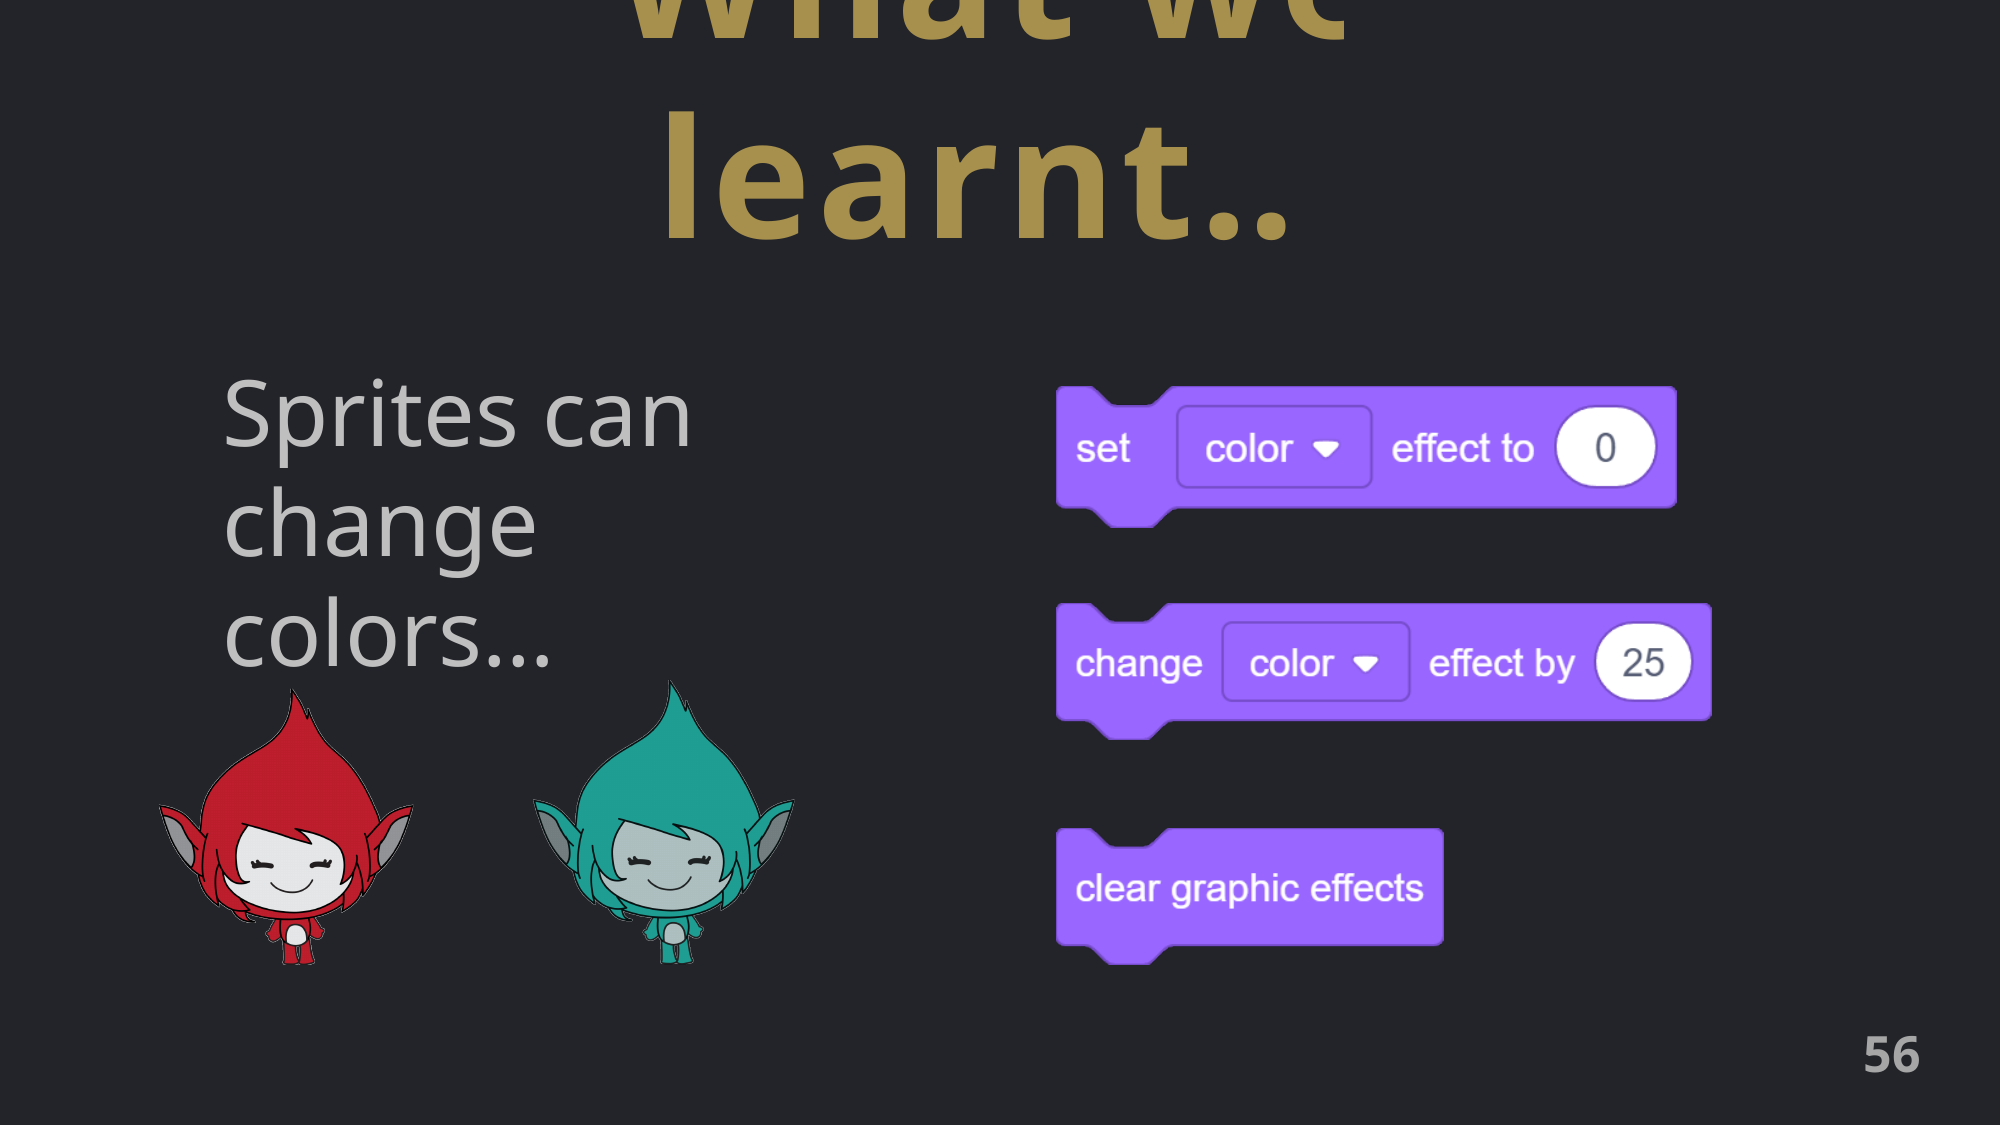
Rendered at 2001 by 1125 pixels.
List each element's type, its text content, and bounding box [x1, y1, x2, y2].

picture [1056, 603, 1712, 740]
picture [1056, 828, 1444, 965]
text_box What we learnt… [364, 23, 1636, 287]
text_box [0, 0, 2000, 1125]
picture [1056, 386, 1677, 528]
picture [73, 635, 905, 981]
slide_number 56 [1485, 1026, 1936, 1087]
text_box Sprites can change colors… [207, 347, 905, 645]
